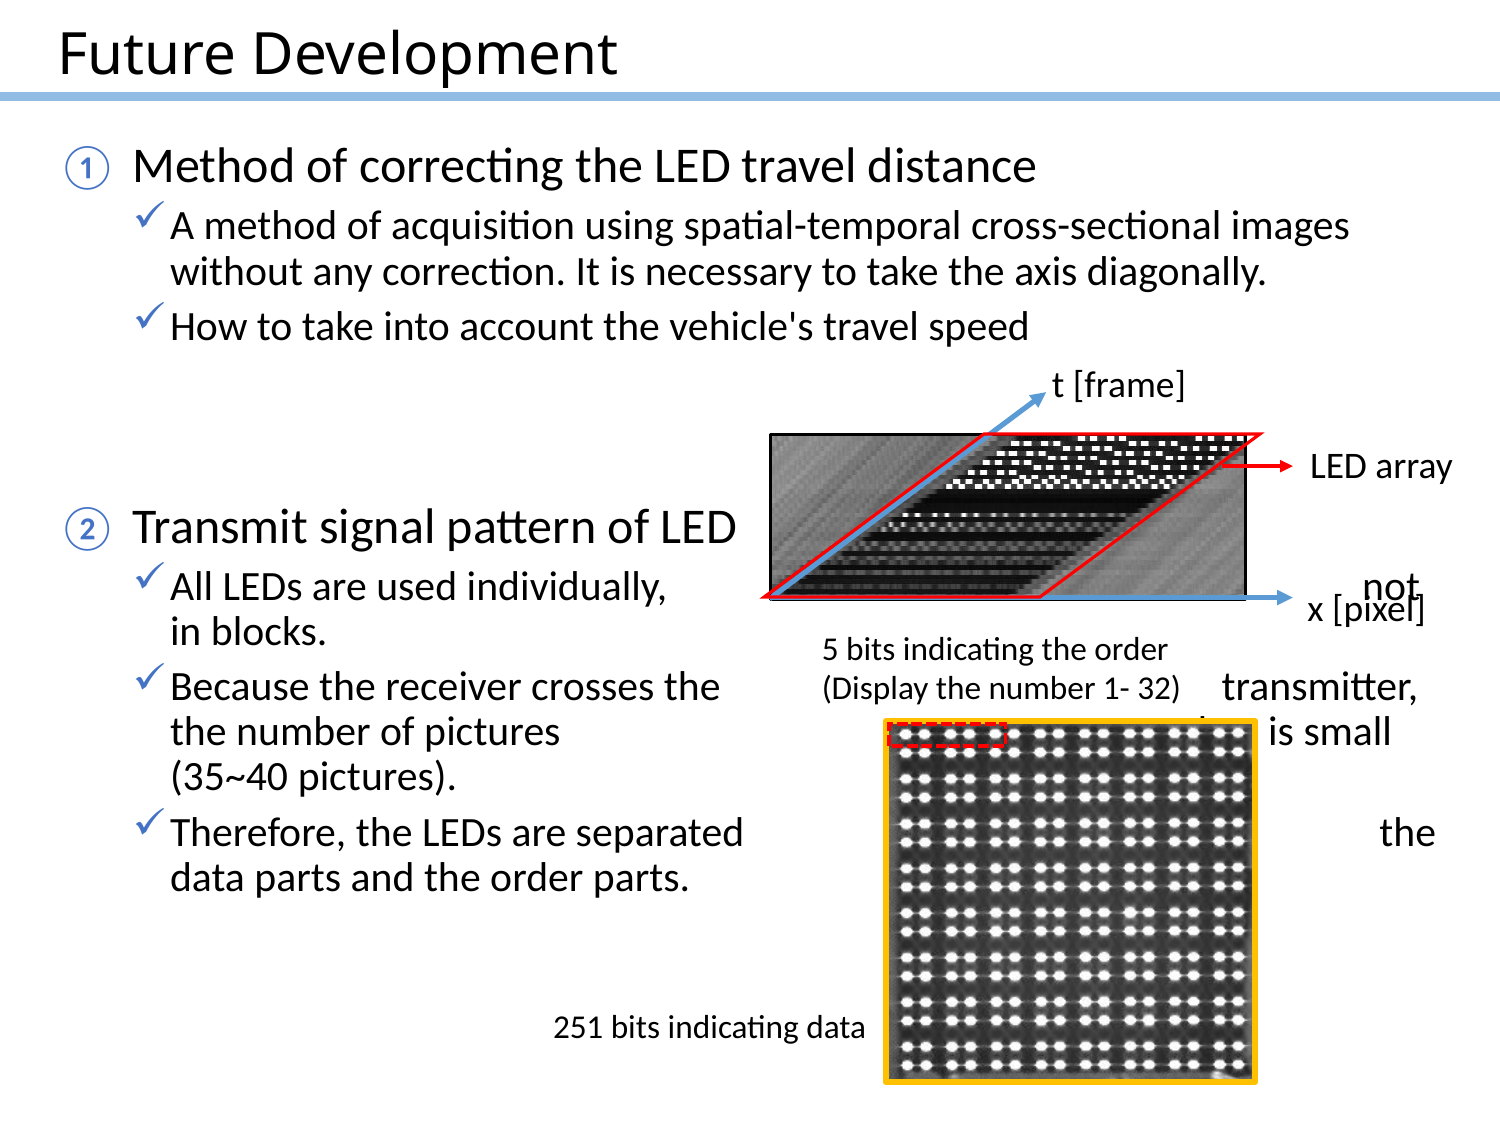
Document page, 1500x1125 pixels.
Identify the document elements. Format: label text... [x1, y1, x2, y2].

text_box 251 bits indicating data [503, 998, 882, 1053]
title Future Development [42, 0, 1458, 112]
text_box LED array [1295, 433, 1500, 494]
picture [1047, 436, 1244, 597]
text_box [761, 592, 769, 599]
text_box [769, 392, 1047, 597]
list Method of correcting the LED travel distance A method of acquisition using spatial-temporal cross-sectional images without any correction. It is necessary to take the axis diagonally. How to take into account the vehicle's travel speed Transmit signal pattern of LED All LEDs are used individually, not in blocks. Because the receiver crosses the transmitter, the number of pictures taken is small (35~40 pictures). Therefore, the LEDs are separated the data parts and the order parts. [42, 132, 1458, 1014]
text_box 5 bits indicating the order (Display the number 1- 32) [807, 619, 1204, 714]
picture [888, 724, 1253, 1079]
text_box [1047, 433, 1263, 448]
text_box x [pixel] [1292, 576, 1500, 637]
text_box t [frame] [1037, 352, 1271, 413]
